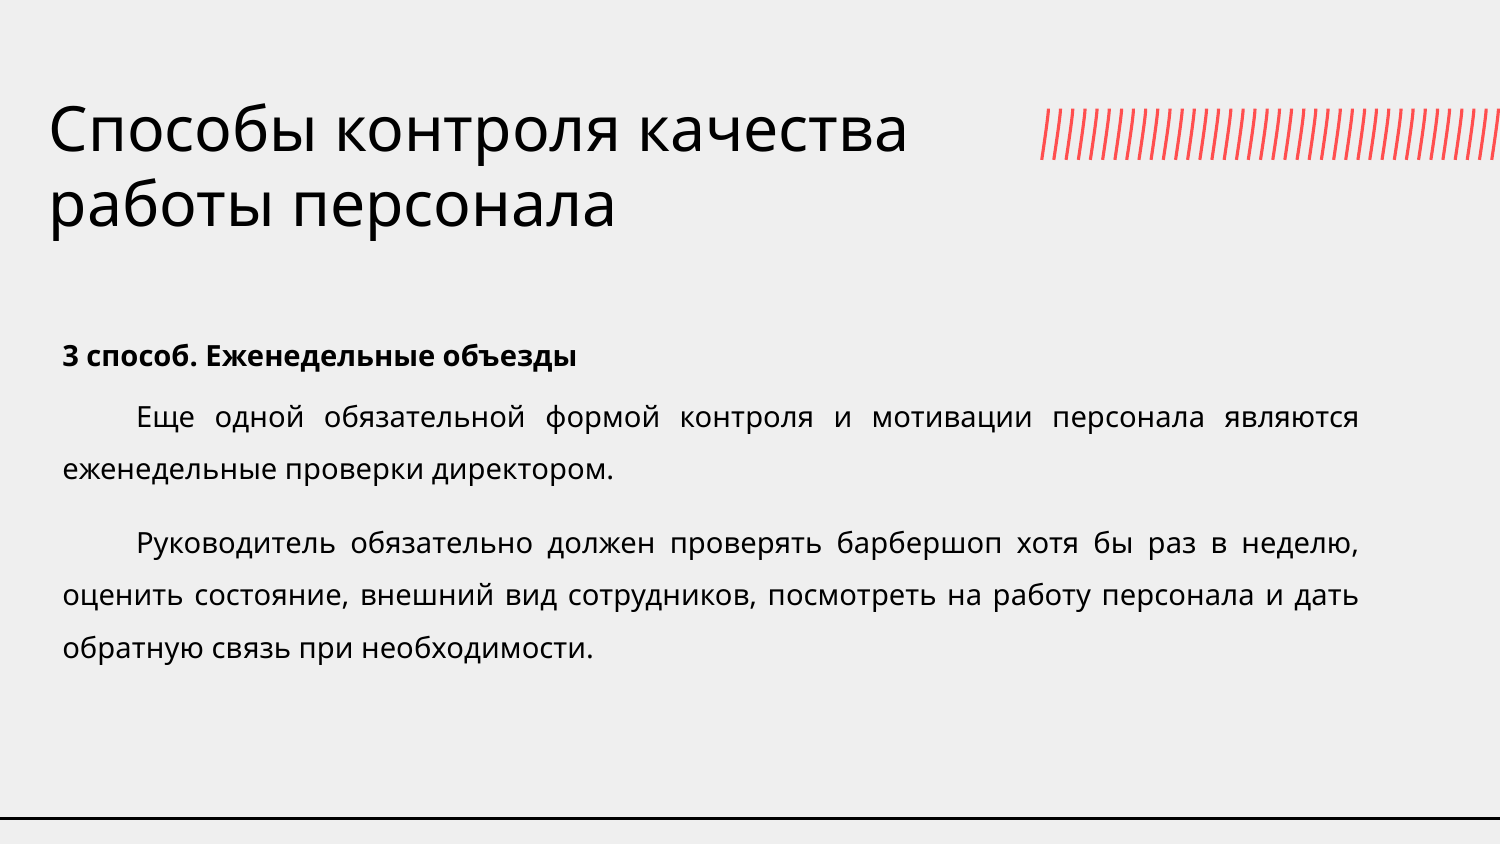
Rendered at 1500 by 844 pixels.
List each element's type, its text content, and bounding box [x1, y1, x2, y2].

text_box 3 способ. Еженедельные объезды Еще одной обязательной формой контроля и мотивации персонала являются еженедельные проверки директором. Руководитель обязательно должен проверять барбершоп хотя бы раз в неделю, оценить состояние, внешний вид сотрудников, посмотреть на работу персонала и дать обратную связь при необходимости. [47, 266, 1376, 718]
title Способы контроля качества работы персонала [33, 74, 1112, 169]
